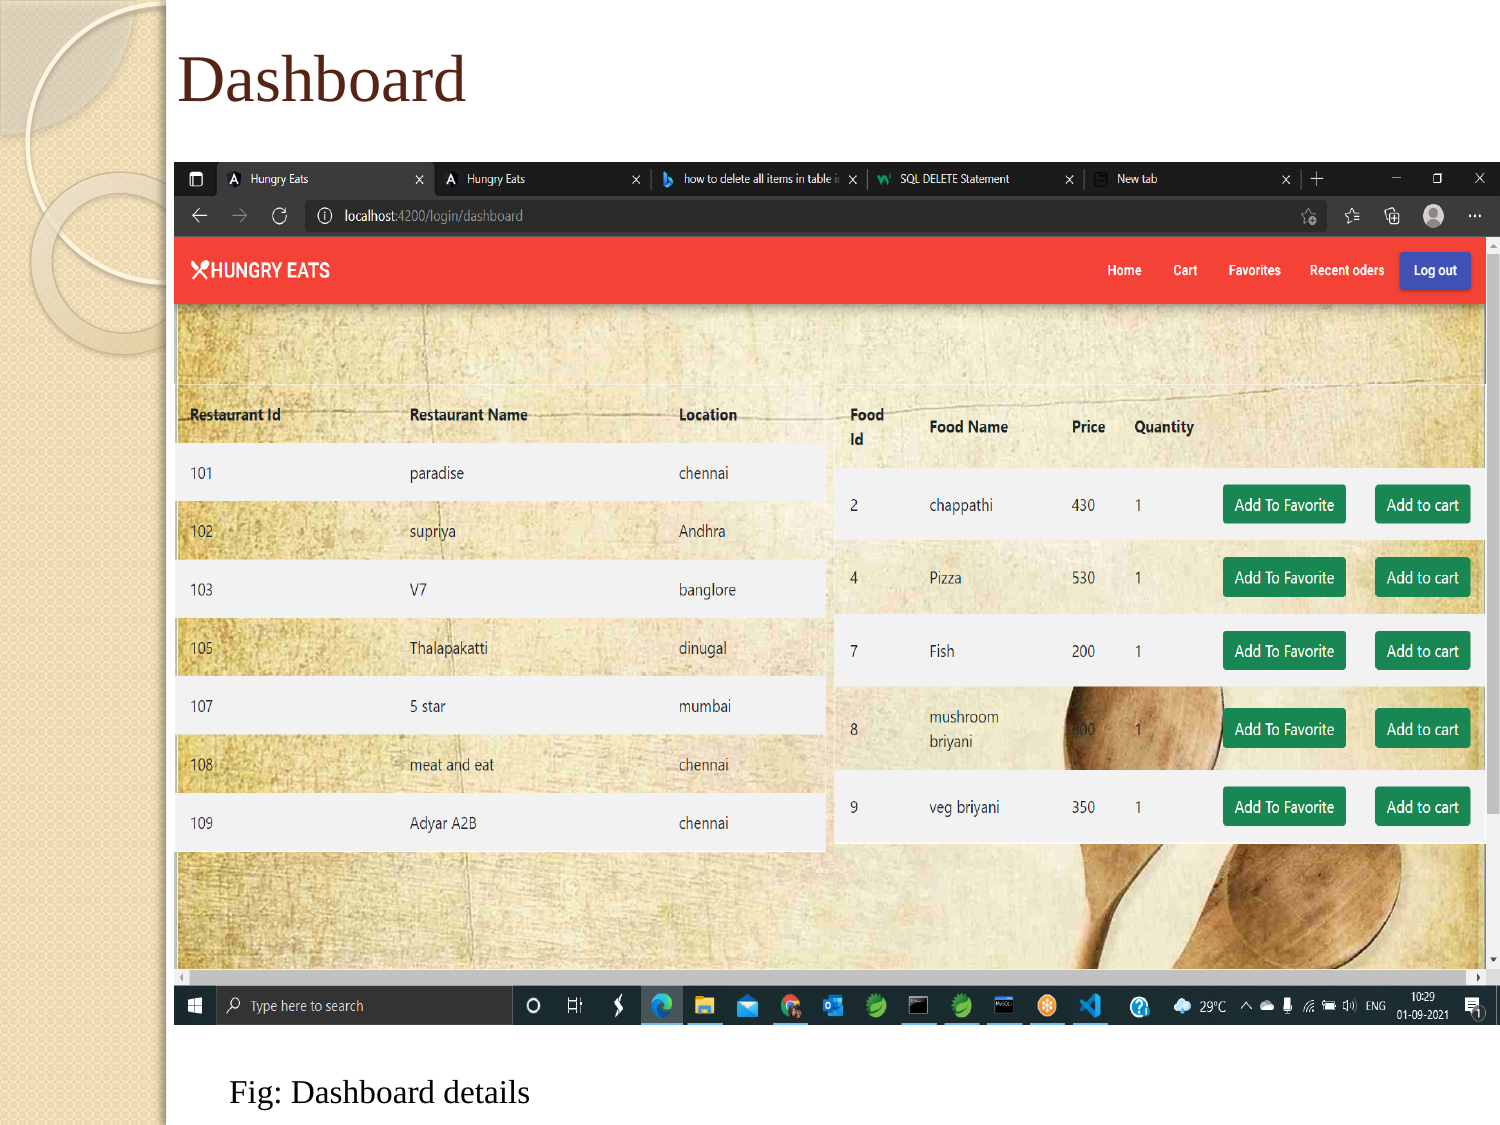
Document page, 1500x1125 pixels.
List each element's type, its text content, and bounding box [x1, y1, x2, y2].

picture [174, 162, 1500, 1026]
list Fig: Dashboard details [162, 112, 1500, 1125]
title Dashboard [162, 0, 1500, 112]
